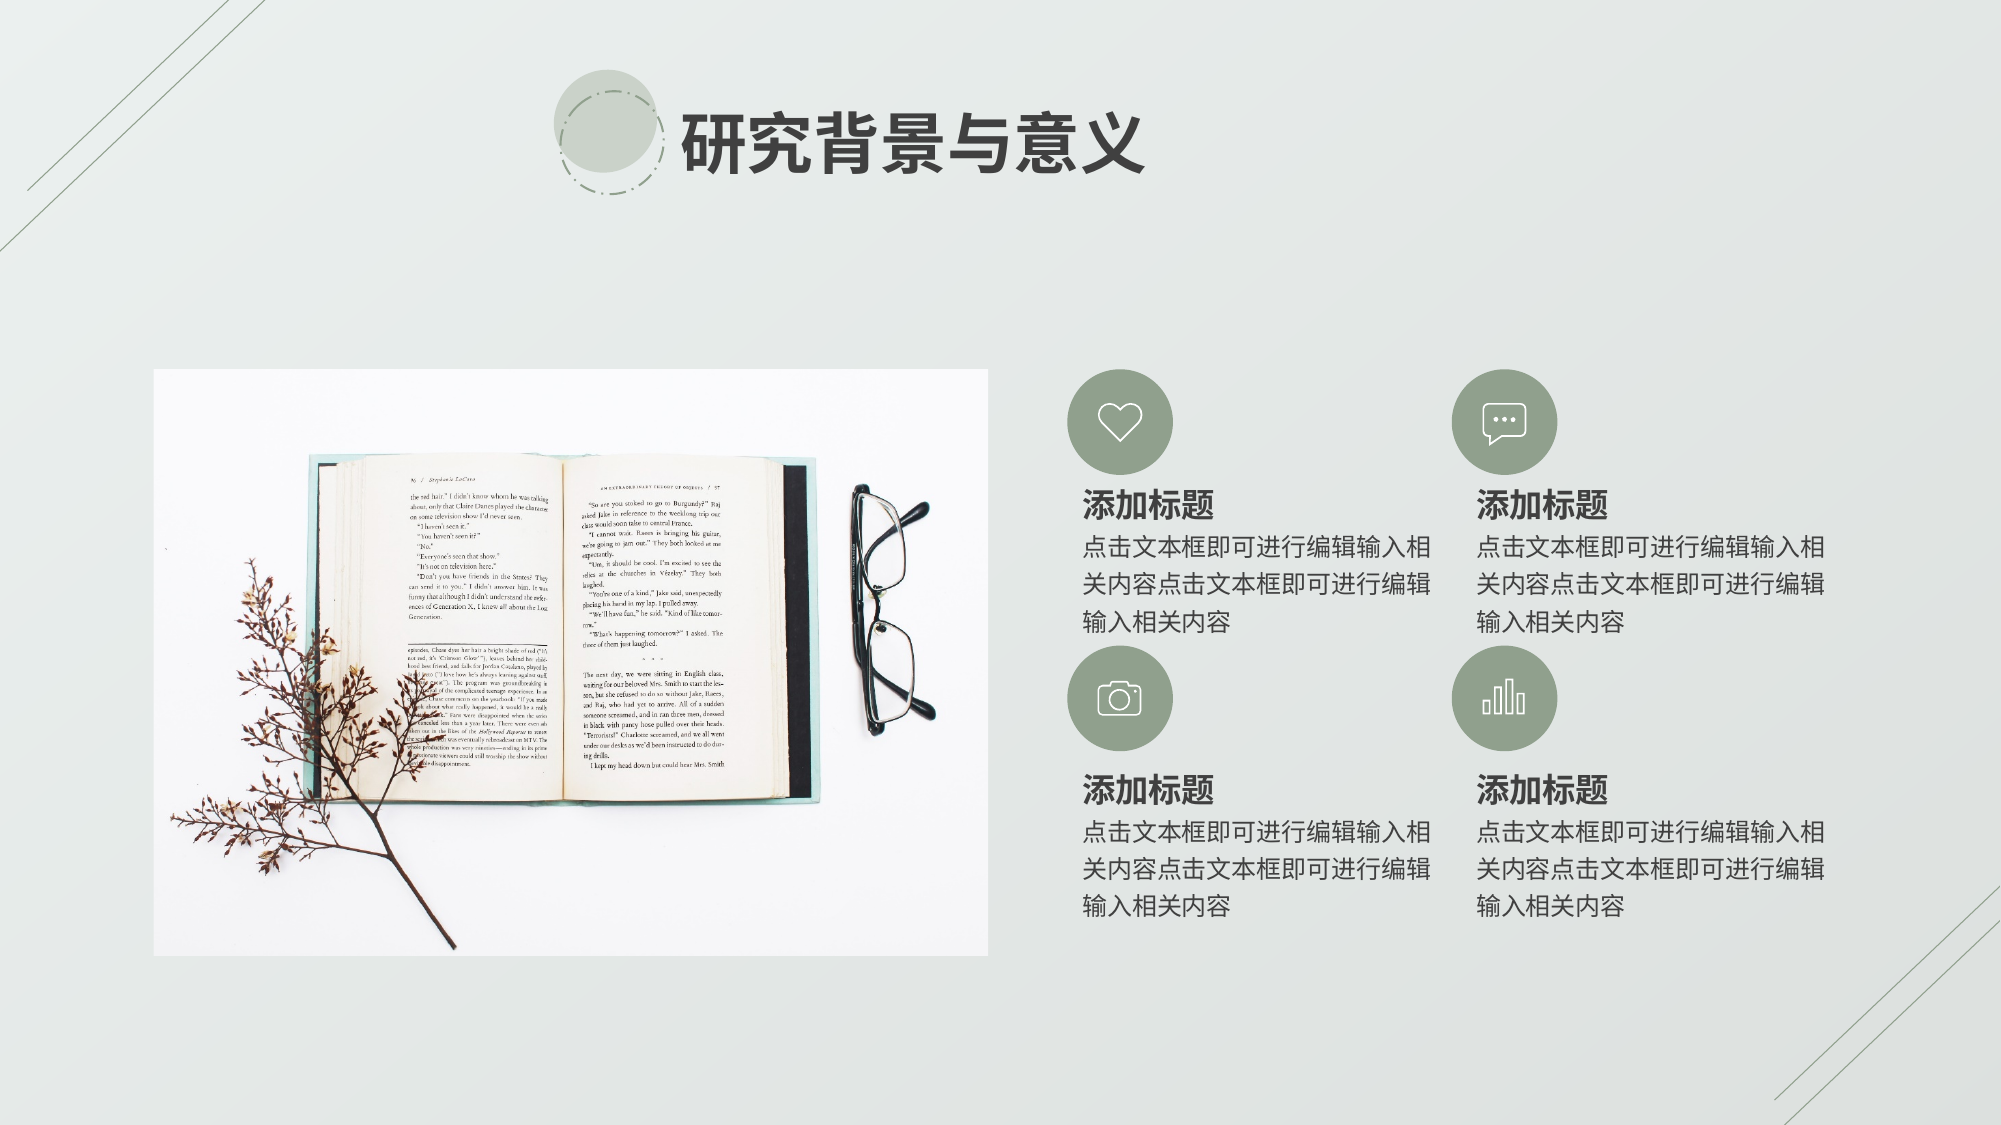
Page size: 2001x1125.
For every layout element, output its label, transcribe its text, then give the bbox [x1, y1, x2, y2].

text_box 添加标题 [1461, 467, 1683, 532]
text_box [1097, 402, 1143, 443]
text_box [1450, 368, 1559, 467]
text_box 添加标题 [1067, 751, 1289, 816]
picture [153, 369, 989, 958]
text_box 点击文本框即可进行编辑输入相关内容点击文本框即可进行编辑输入相关内容 [1461, 516, 1846, 644]
text_box 点击文本框即可进行编辑输入相关内容点击文本框即可进行编辑输入相关内容 [1067, 516, 1452, 644]
text_box 添加标题 [1461, 751, 1683, 816]
text_box 点击文本框即可进行编辑输入相关内容点击文本框即可进行编辑输入相关内容 [1461, 801, 1846, 929]
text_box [27, 0, 306, 191]
text_box [1066, 368, 1174, 467]
text_box 研究背景与意义 [670, 94, 1408, 190]
text_box [1494, 686, 1502, 715]
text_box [1738, 904, 2000, 1125]
text_box [1097, 680, 1142, 716]
text_box [1516, 692, 1525, 715]
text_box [0, 0, 270, 259]
text_box [1066, 644, 1174, 751]
text_box [1505, 678, 1514, 715]
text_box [1774, 836, 2000, 1100]
text_box 点击文本框即可进行编辑输入相关内容点击文本框即可进行编辑输入相关内容 [1067, 801, 1452, 929]
text_box 添加标题 [1067, 467, 1289, 532]
text_box [1482, 403, 1527, 446]
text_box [548, 74, 670, 190]
text_box [1450, 644, 1559, 751]
text_box [1482, 699, 1491, 715]
